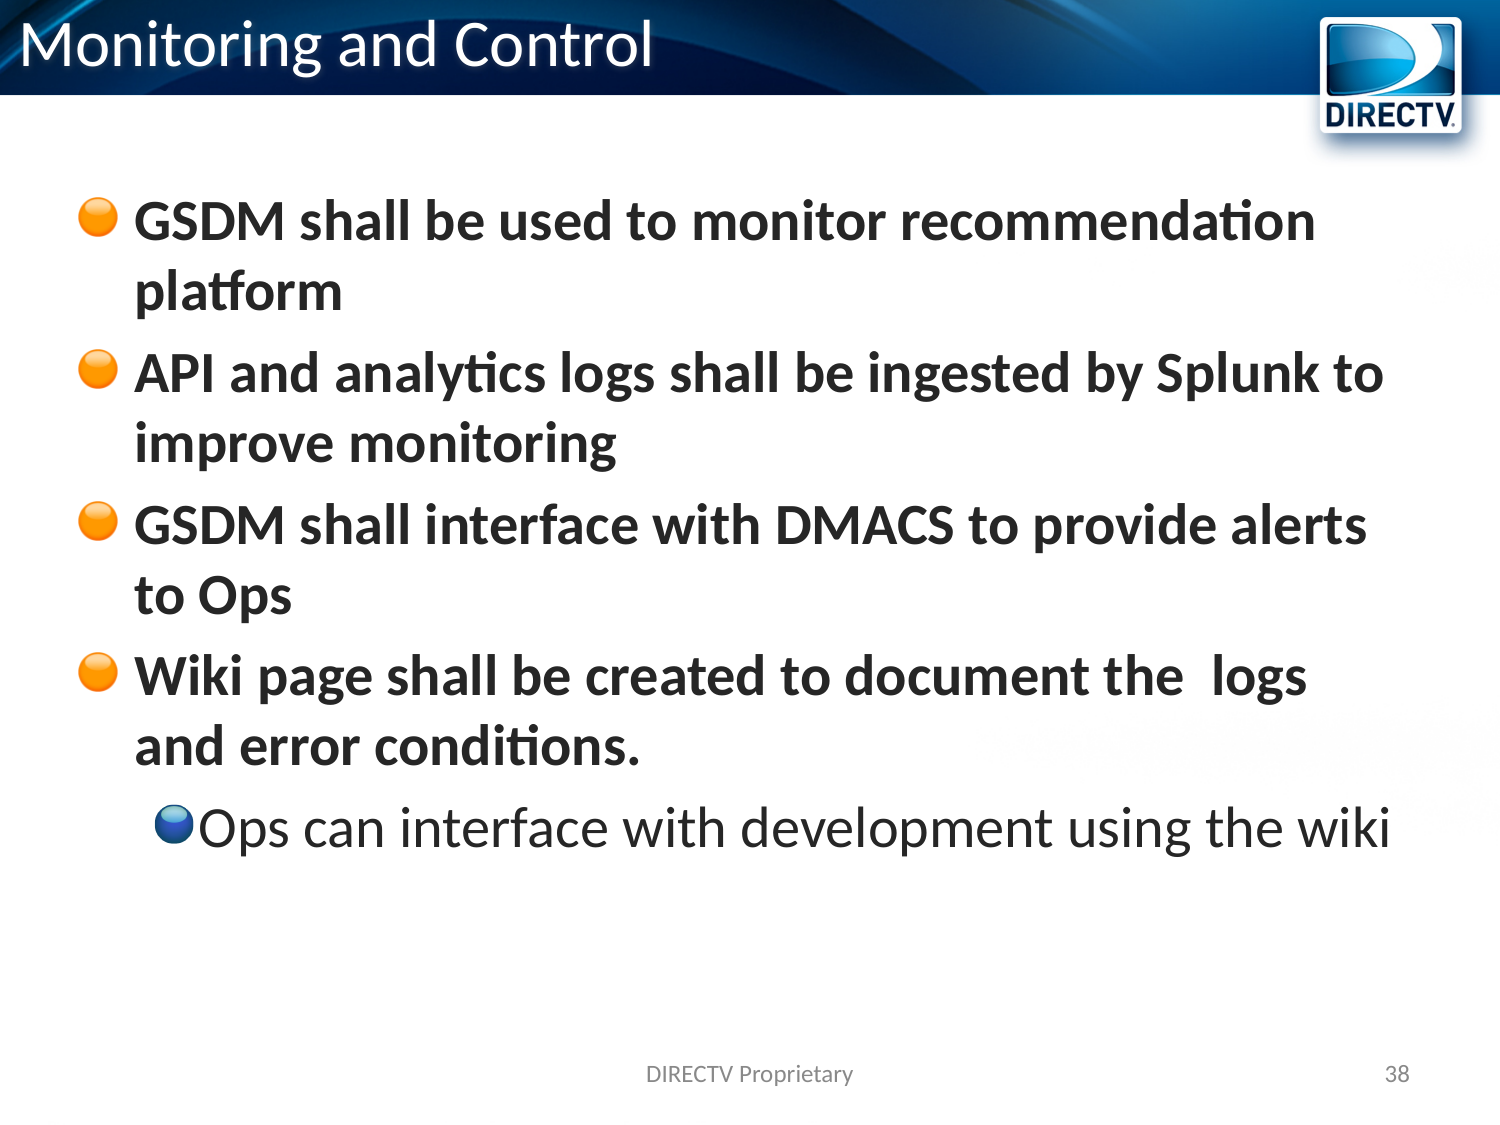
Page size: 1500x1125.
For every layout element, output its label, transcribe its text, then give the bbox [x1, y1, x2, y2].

picture [0, 0, 1500, 1125]
slide_number 38 [1074, 1042, 1425, 1103]
text_box Monitoring and Control [3, 0, 1288, 88]
footer DIRECTV Proprietary [512, 1042, 988, 1103]
list GSDM shall be used to monitor recommendation platform API and analytics logs shall be ingested by Splunk to improve monitoring GSDM shall interface with DMACS to provide alerts to Ops Wiki page shall be created to document the logs and error conditions. Ops can interface with development using the wiki [62, 174, 1425, 875]
